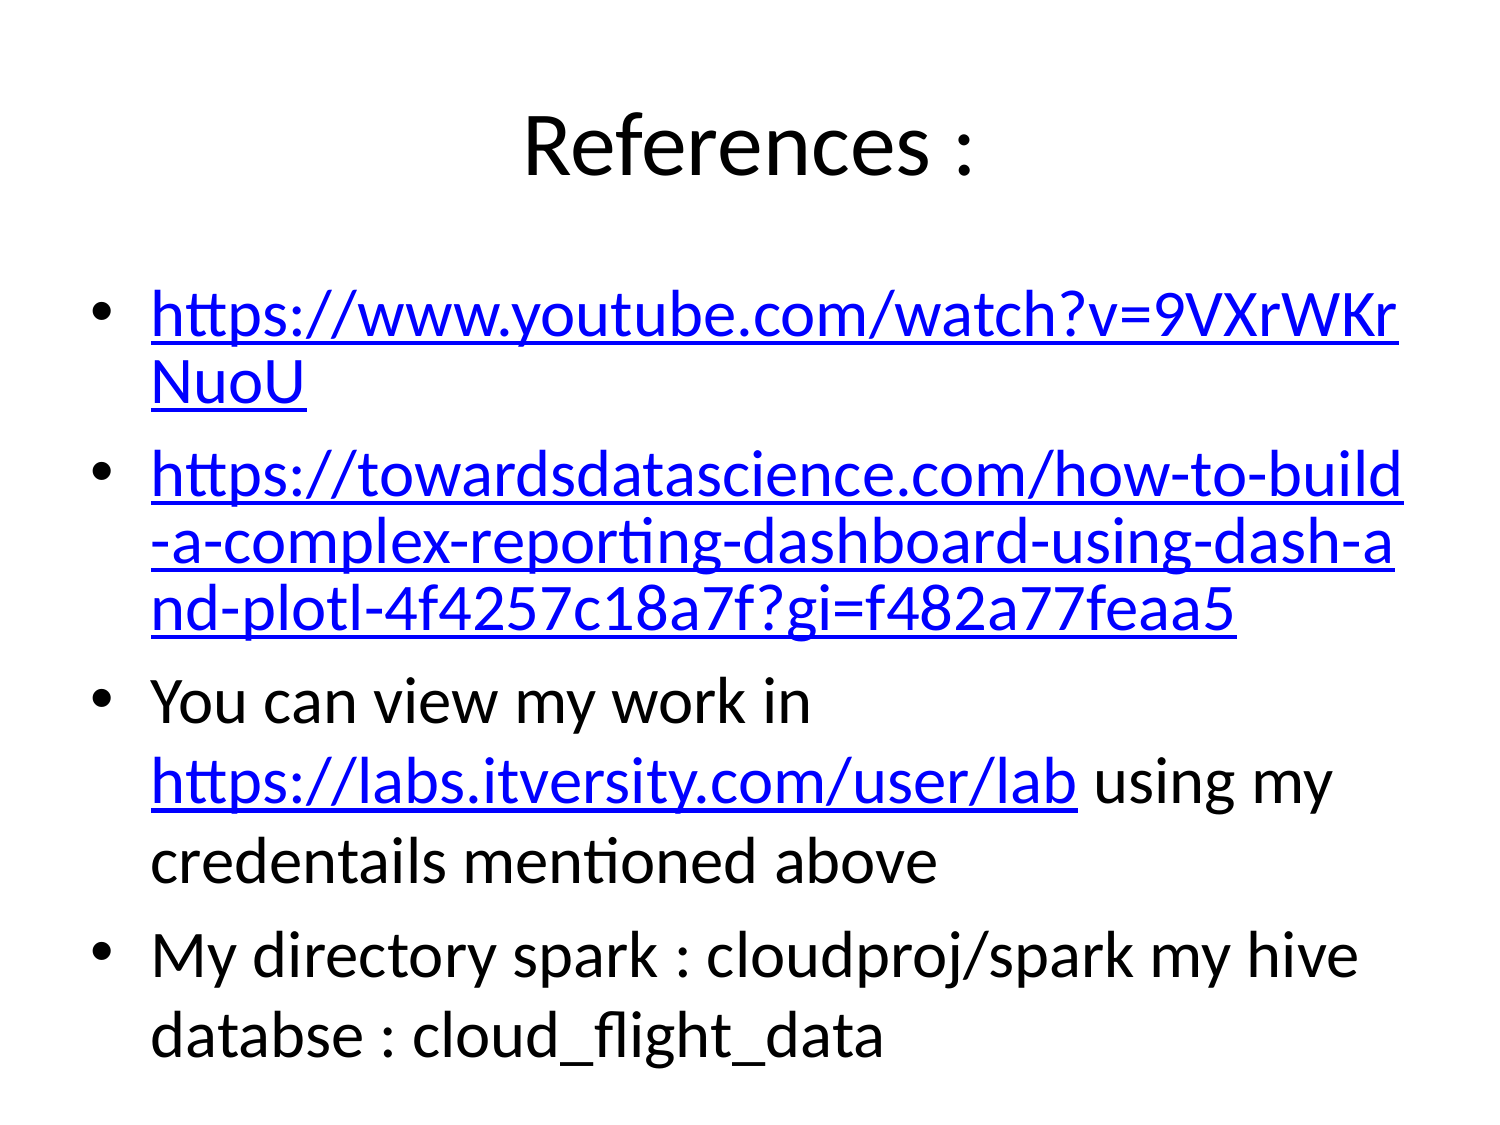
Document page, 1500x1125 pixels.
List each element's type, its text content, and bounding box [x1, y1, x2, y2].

title References : [75, 45, 1425, 233]
list https://www.youtube.com/watch?v=9VXrWKrNuoU https://towardsdatascience.com/how-to-build-a-complex-reporting-dashboard-using-dash-and-plotl-4f4257c18a7f?gi=f482a77feaa5 You can view my work in https://labs.itversity.com/user/lab using my credentails mentioned above My directory spark : cloudproj/spark my hive databse : cloud_flight_data [75, 262, 1425, 1005]
